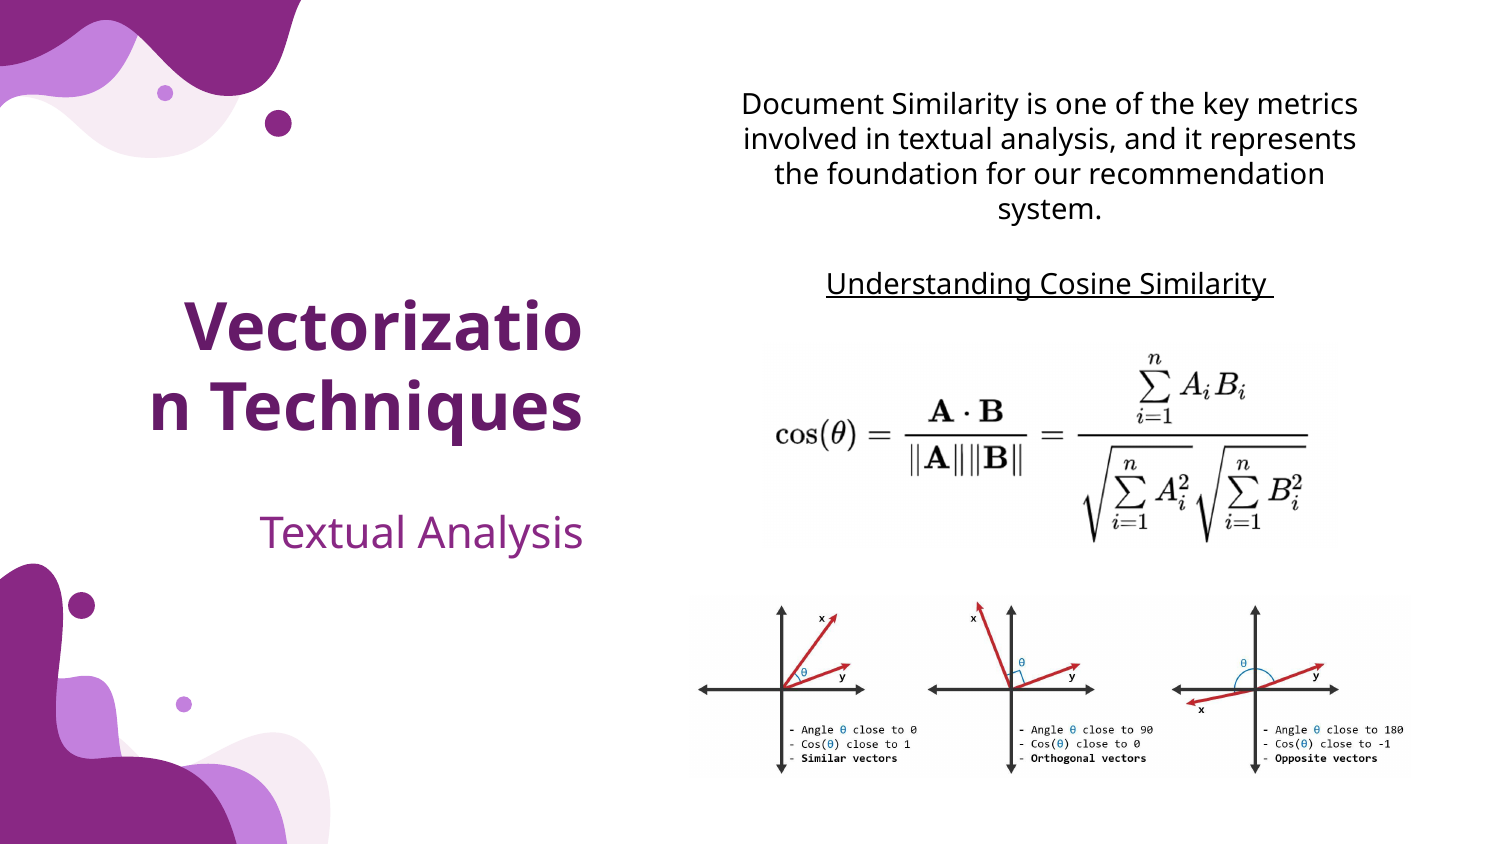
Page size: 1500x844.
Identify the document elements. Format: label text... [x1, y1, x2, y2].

picture [762, 341, 1338, 548]
subtitle Textual Analysis [126, 482, 599, 596]
title Vectorization Techniques [126, 268, 599, 468]
picture [689, 595, 1411, 779]
text_box Understanding Cosine Similarity [762, 250, 1338, 315]
text_box Document Similarity is one of the key metrics involved in textual analysis, and it represents the foundation for our recommendation system. [715, 70, 1385, 241]
